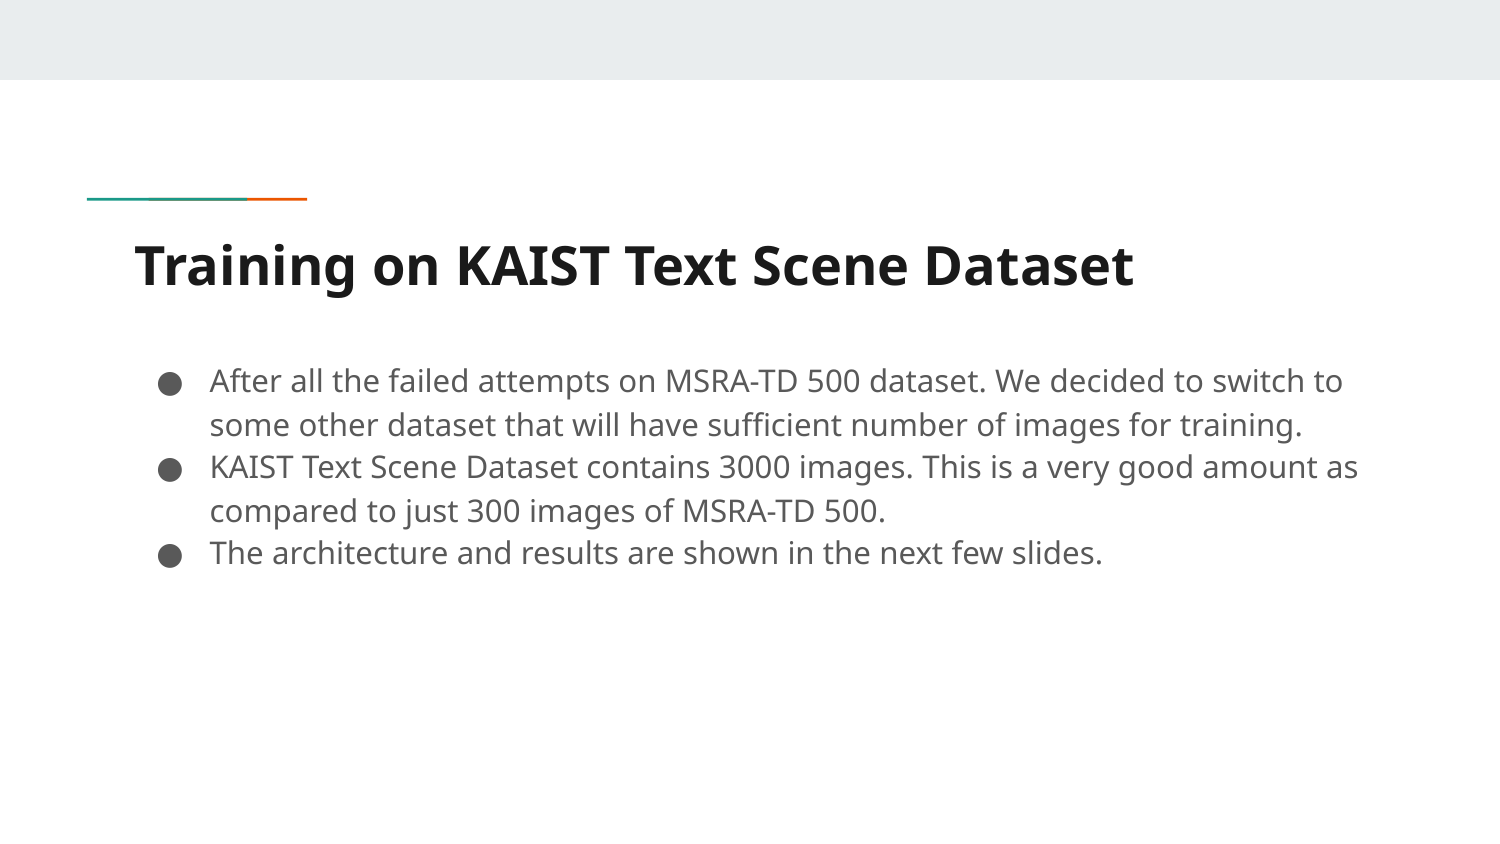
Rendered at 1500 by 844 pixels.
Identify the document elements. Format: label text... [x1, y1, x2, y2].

title Training on KAIST Text Scene Dataset [119, 216, 1381, 305]
list After all the failed attempts on MSRA-TD 500 dataset. We decided to switch to some other dataset that will have sufficient number of images for training. KAIST Text Scene Dataset contains 3000 images. This is a very good amount as compared to just 300 images of MSRA-TD 500. The architecture and results are shown in the next few slides. [119, 341, 1381, 712]
